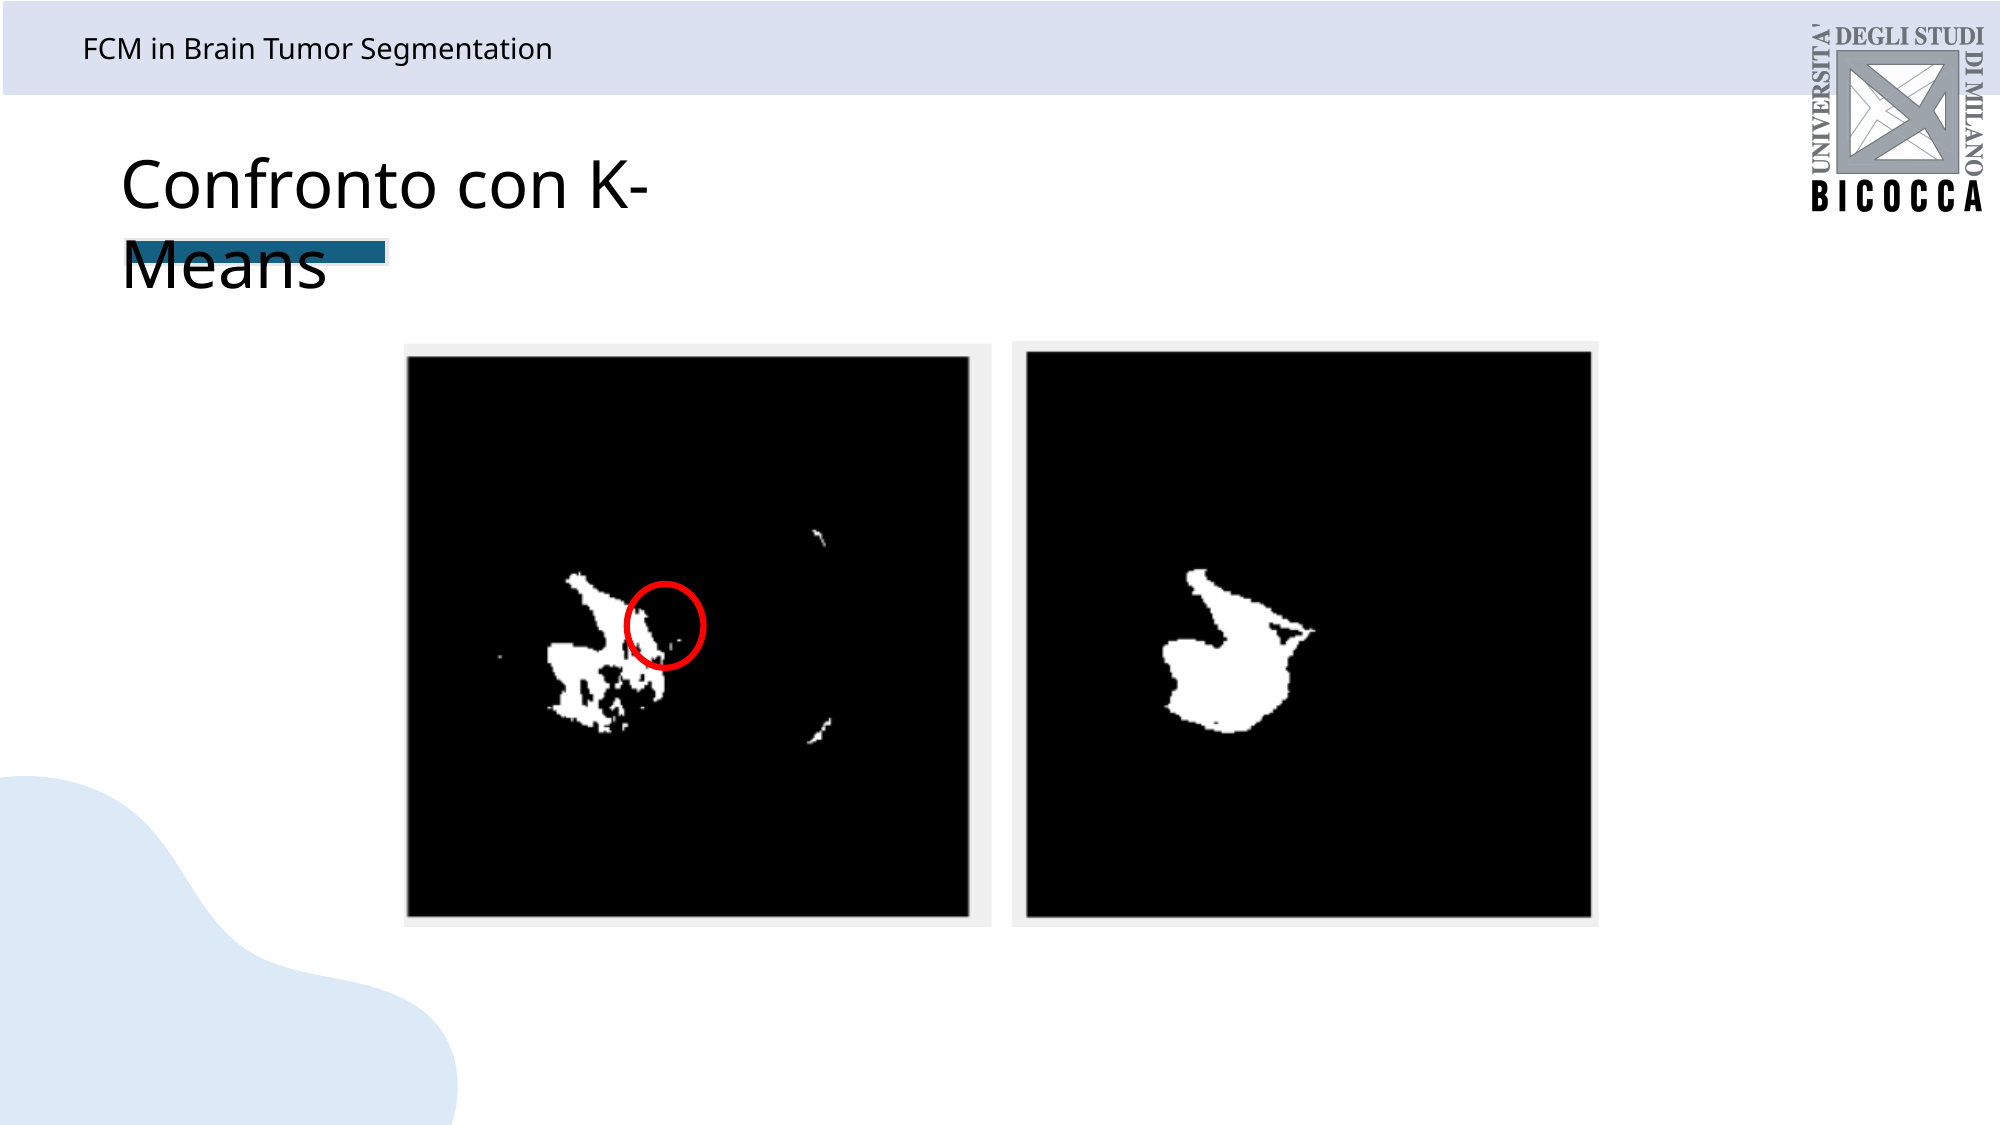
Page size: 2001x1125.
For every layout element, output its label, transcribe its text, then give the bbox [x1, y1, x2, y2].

text_box Confronto con K-Means [105, 126, 810, 248]
text_box [124, 248, 389, 266]
picture [403, 341, 1600, 927]
text_box [0, 776, 458, 1125]
text_box FCM in Brain Tumor Segmentation [0, 0, 2000, 98]
picture [1795, 15, 2000, 222]
